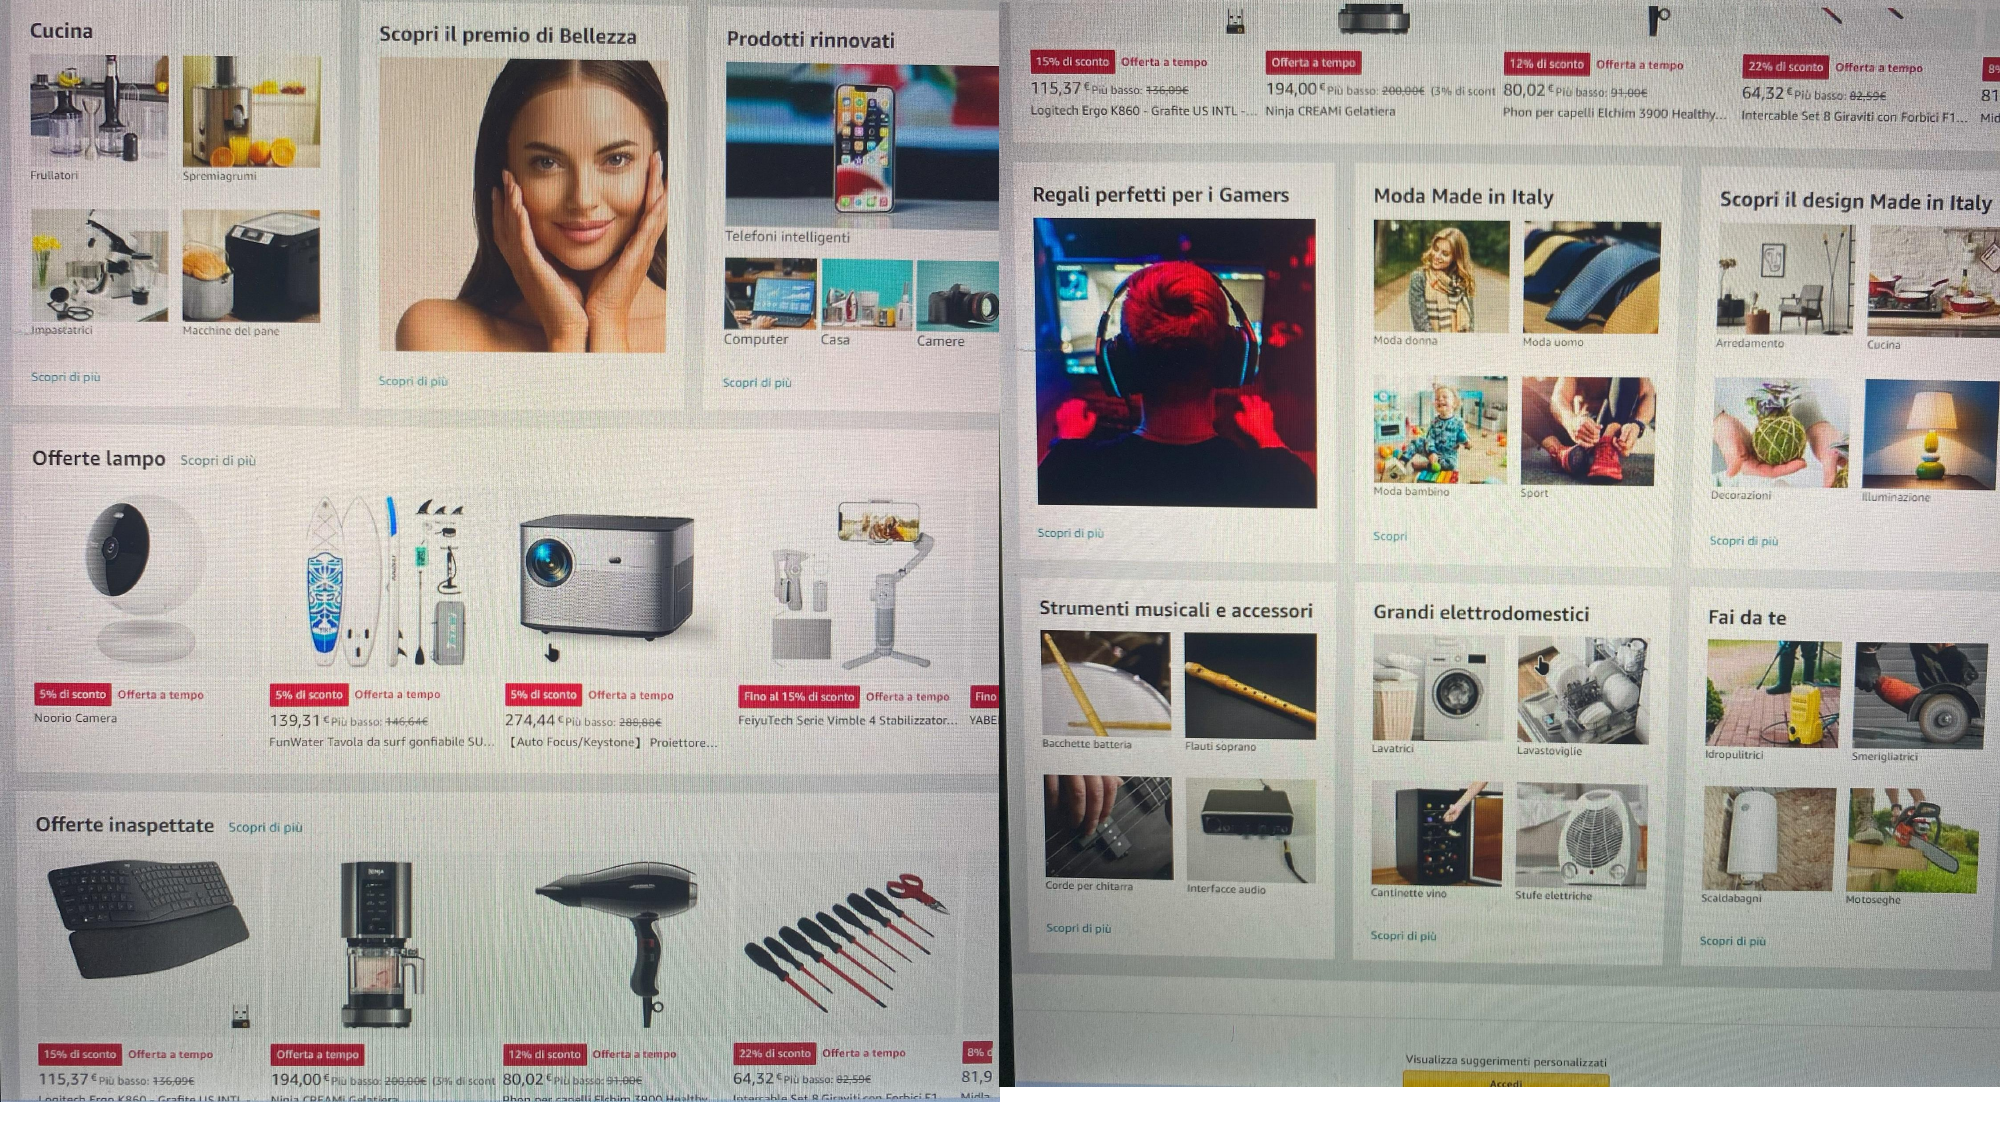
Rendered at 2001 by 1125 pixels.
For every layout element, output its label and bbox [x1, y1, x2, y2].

picture [999, 0, 2000, 1088]
list [0, 0, 1001, 1103]
